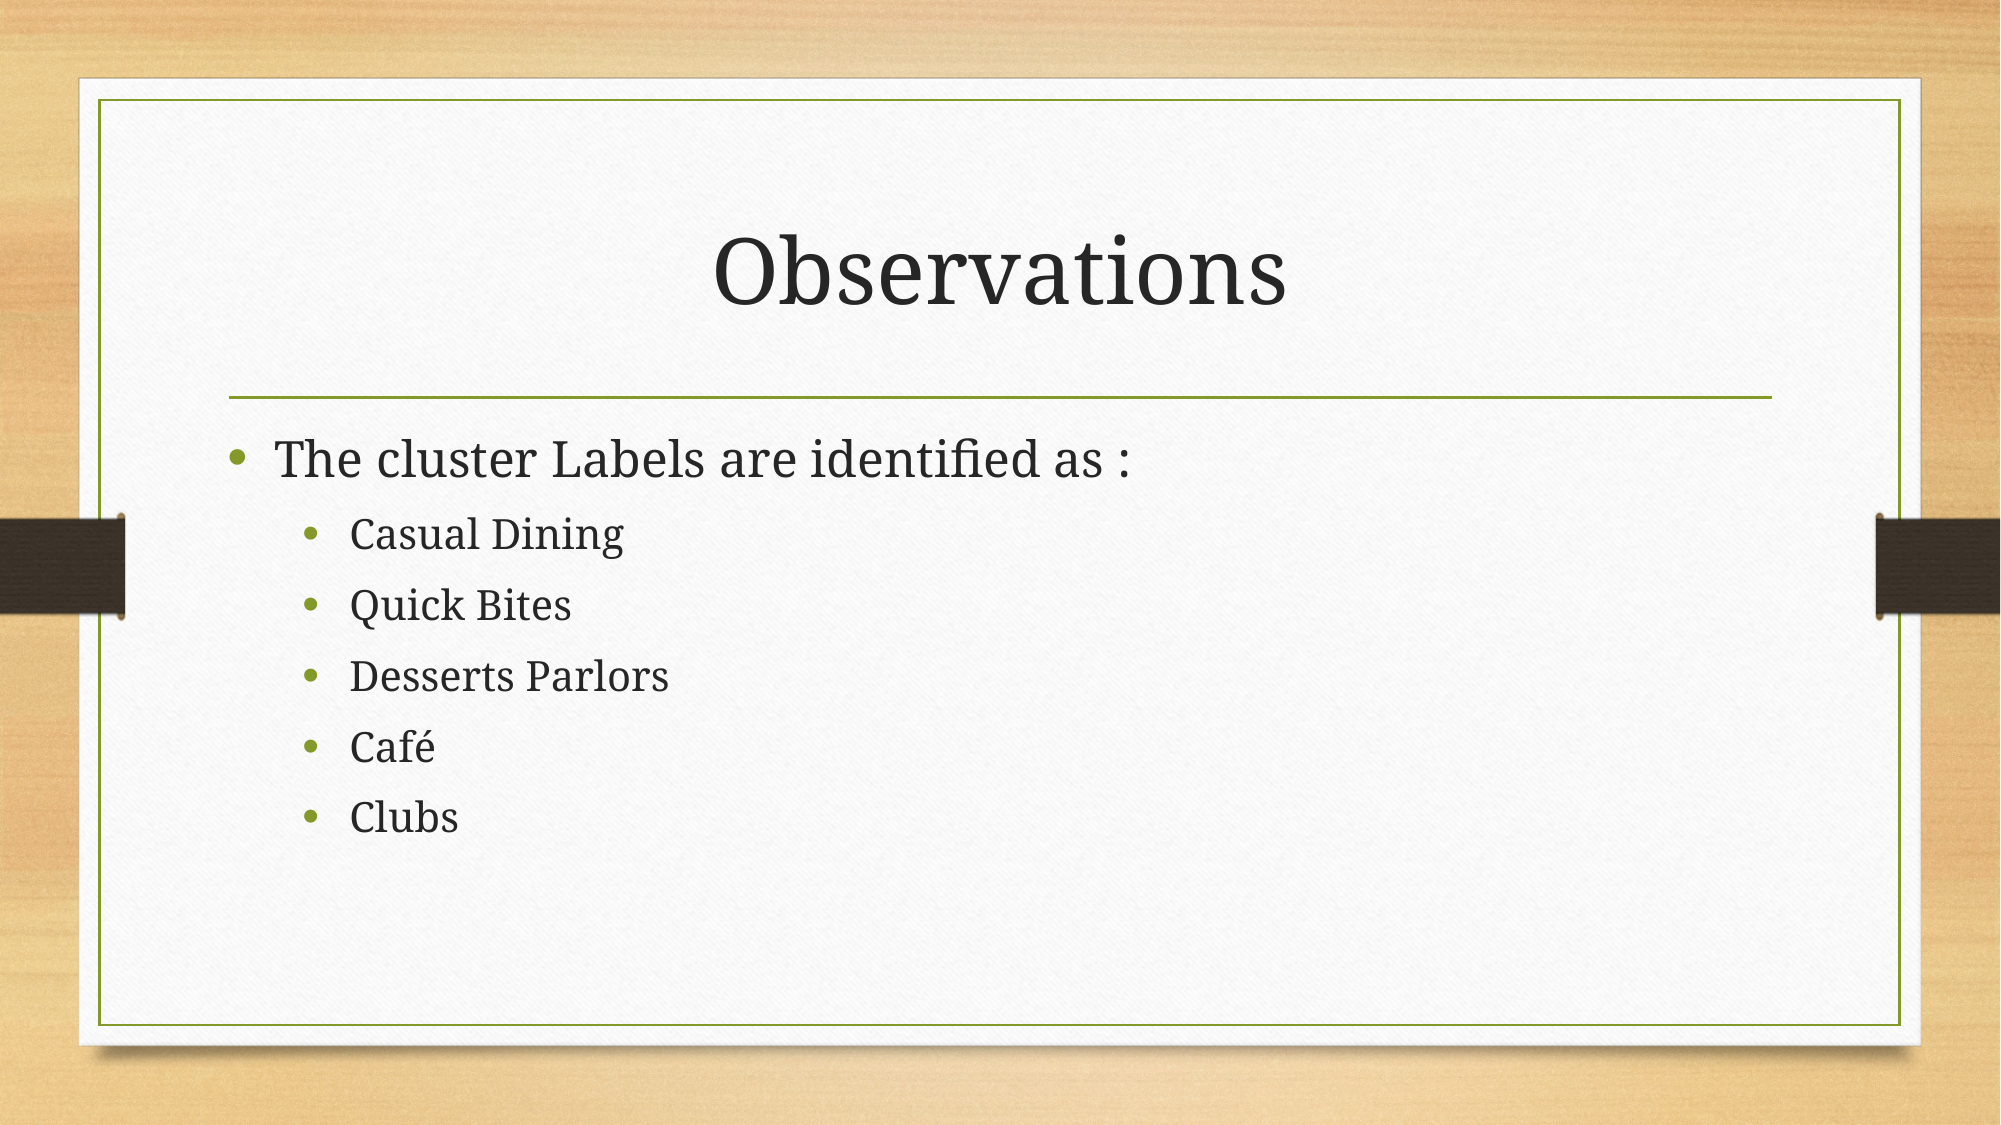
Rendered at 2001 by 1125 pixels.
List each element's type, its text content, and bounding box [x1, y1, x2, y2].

list The cluster Labels are identified as : Casual Dining Quick Bites Desserts Parlors Café Clubs [212, 419, 1788, 964]
picture [0, 0, 2001, 1125]
title Observations [212, 161, 1788, 375]
